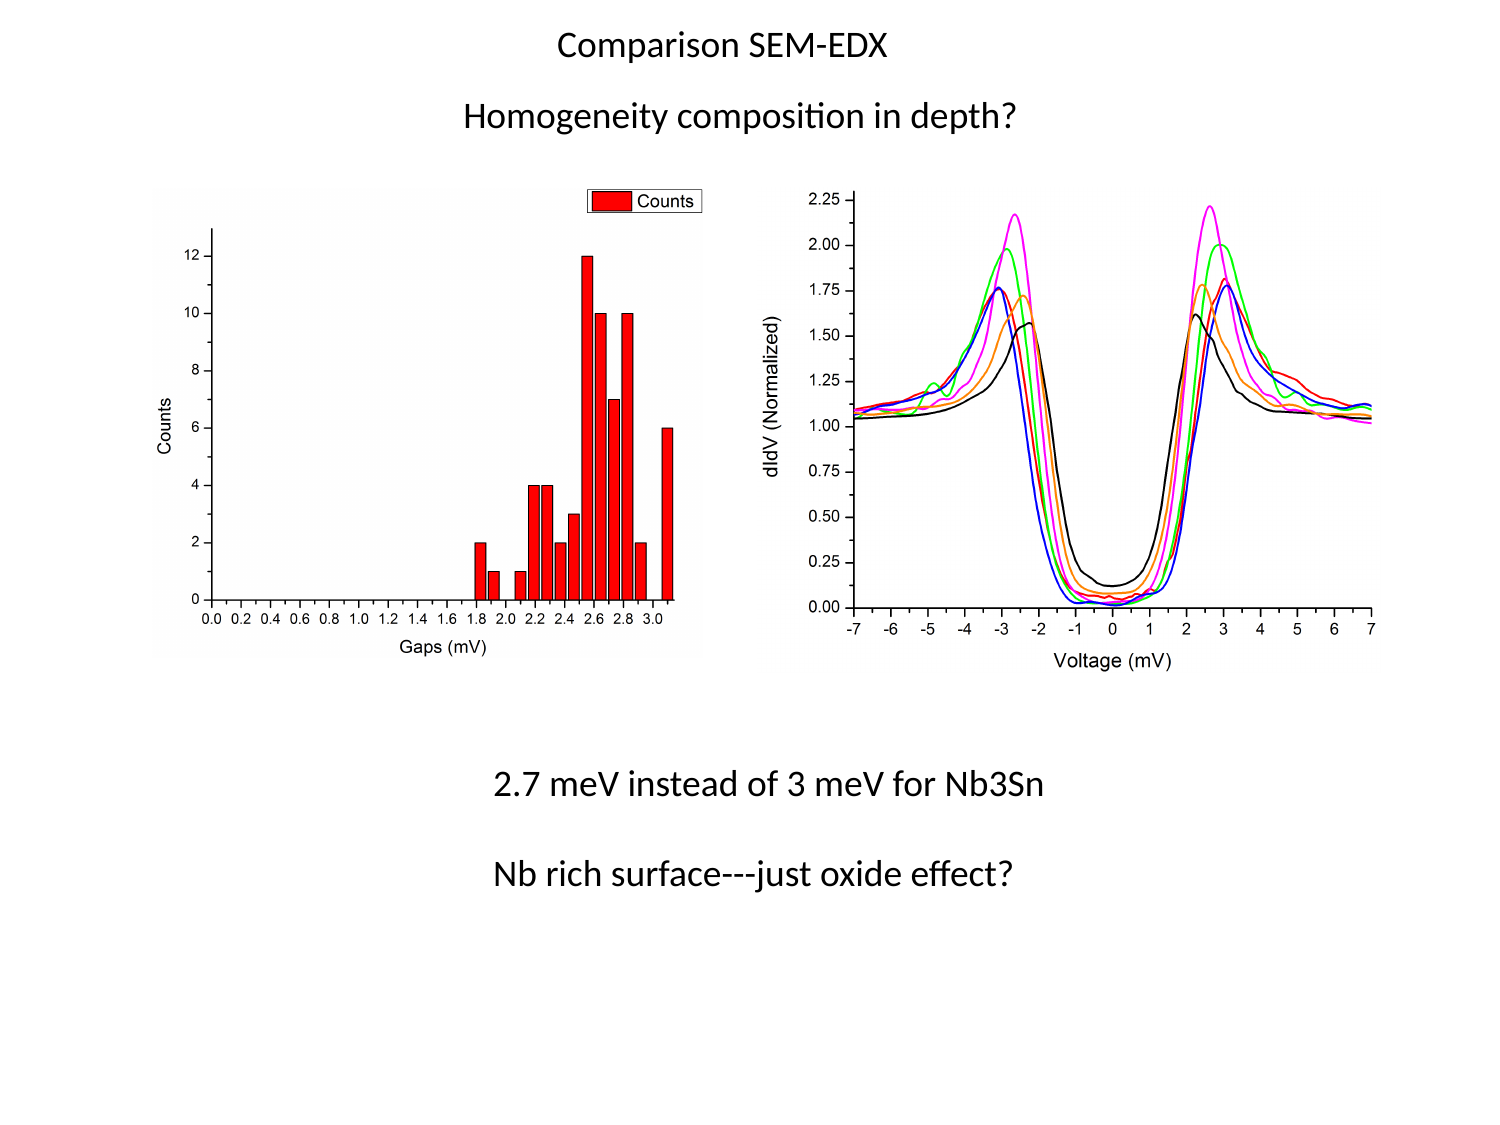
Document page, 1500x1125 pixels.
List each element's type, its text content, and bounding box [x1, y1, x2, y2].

text_box Comparison SEM-EDX [542, 12, 903, 72]
picture [152, 187, 703, 659]
text_box 2.7 meV instead of 3 meV for Nb3Sn Nb rich surface---just oxide effect? [478, 751, 1060, 947]
picture [757, 187, 1381, 673]
text_box Homogeneity composition in depth? [448, 83, 1034, 144]
